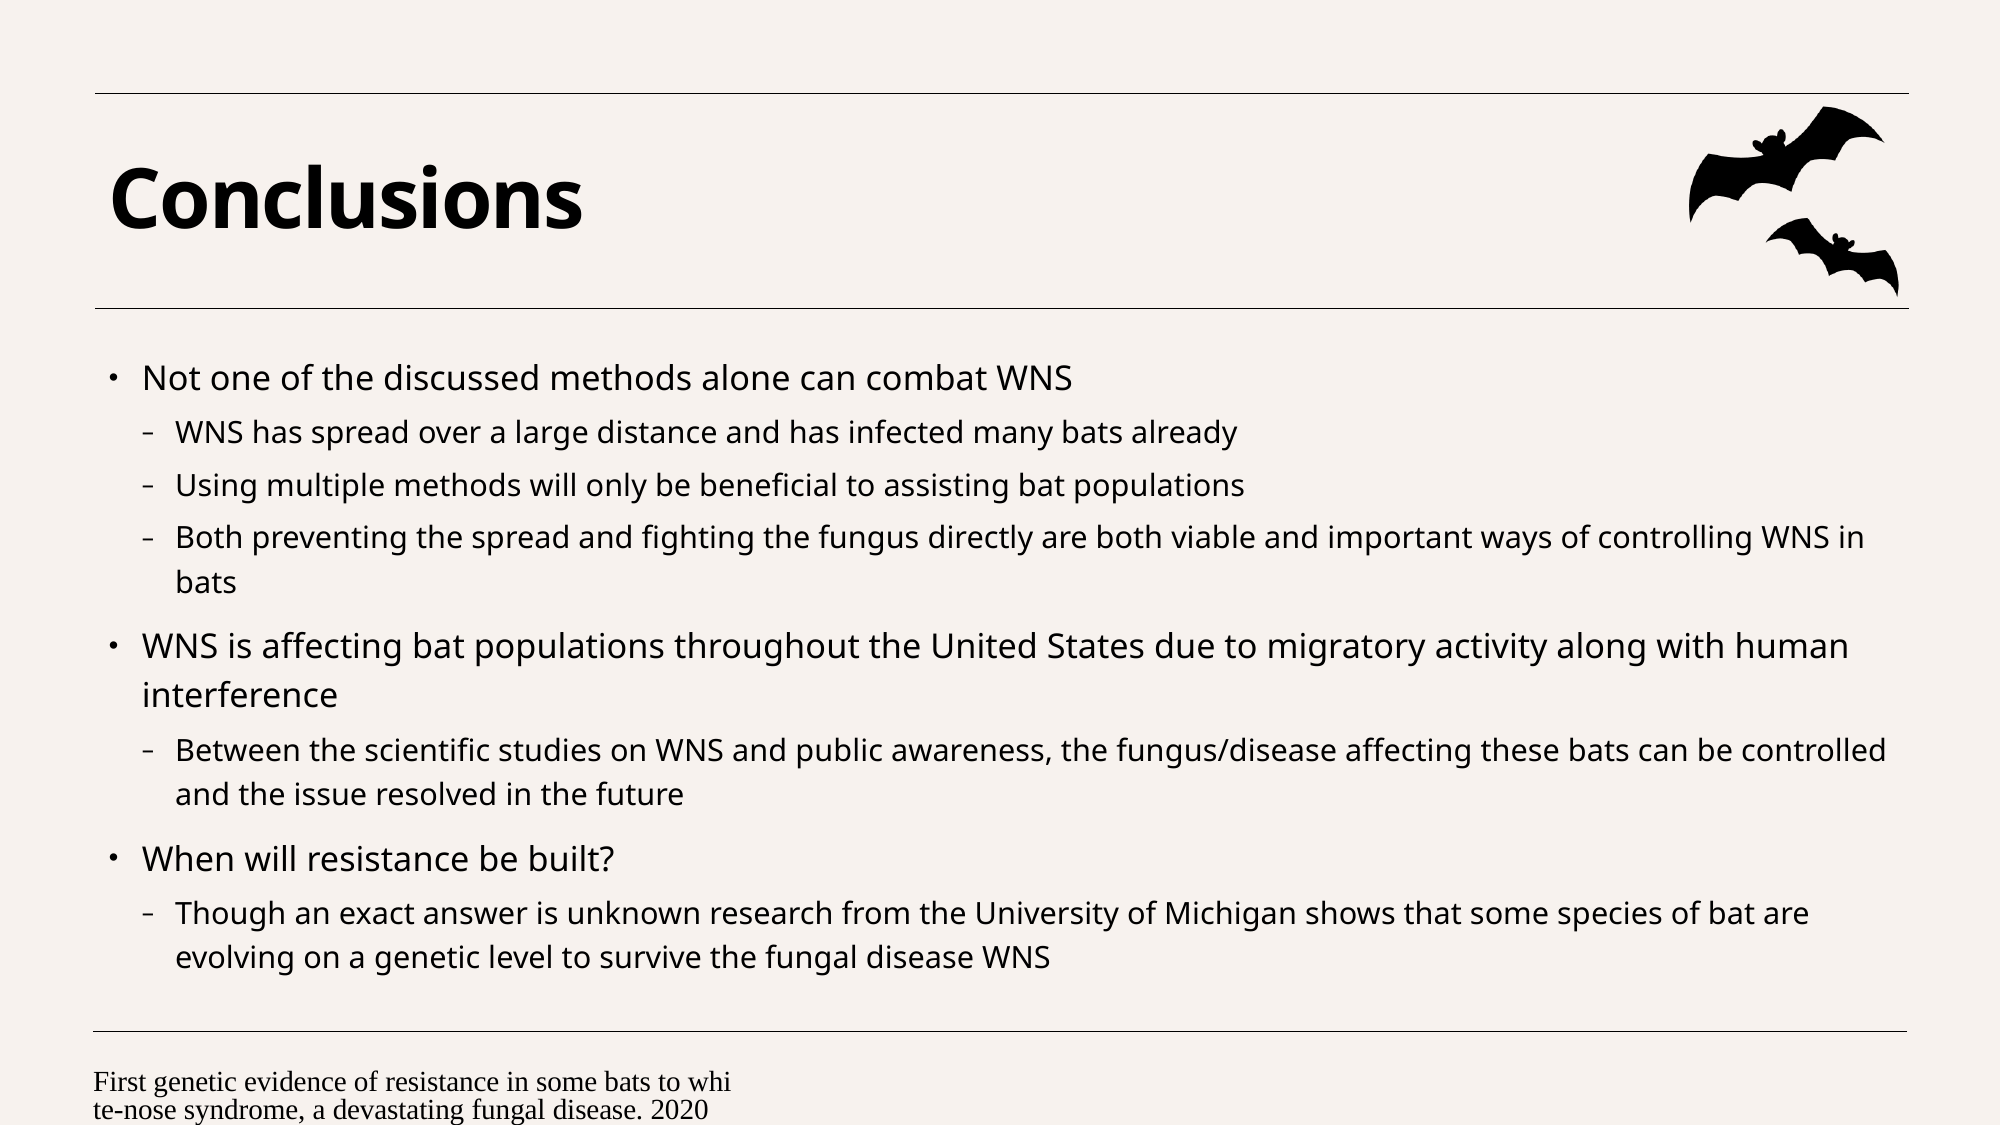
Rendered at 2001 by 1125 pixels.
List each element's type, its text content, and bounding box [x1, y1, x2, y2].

list Not one of the discussed methods alone can combat WNS WNS has spread over a large distance and has infected many bats already Using multiple methods will only be beneficial to assisting bat populations Both preventing the spread and fighting the fungus directly are both viable and important ways of controlling WNS in bats WNS is affecting bat populations throughout the United States due to migratory activity along with human interference Between the scientific studies on WNS and public awareness, the fungus/disease affecting these bats can be controlled and the issue resolved in the future When will resistance be built? Though an exact answer is unknown research from the University of Michigan shows that some species of bat are evolving on a genetic level to survive the fungal disease WNS [93, 340, 1908, 983]
title Conclusions [93, 113, 1679, 291]
picture [1679, 87, 1908, 316]
footer First genetic evidence of resistance in some bats to white-nose syndrome, a devastating fungal disease. 2020 [78, 1049, 754, 1110]
